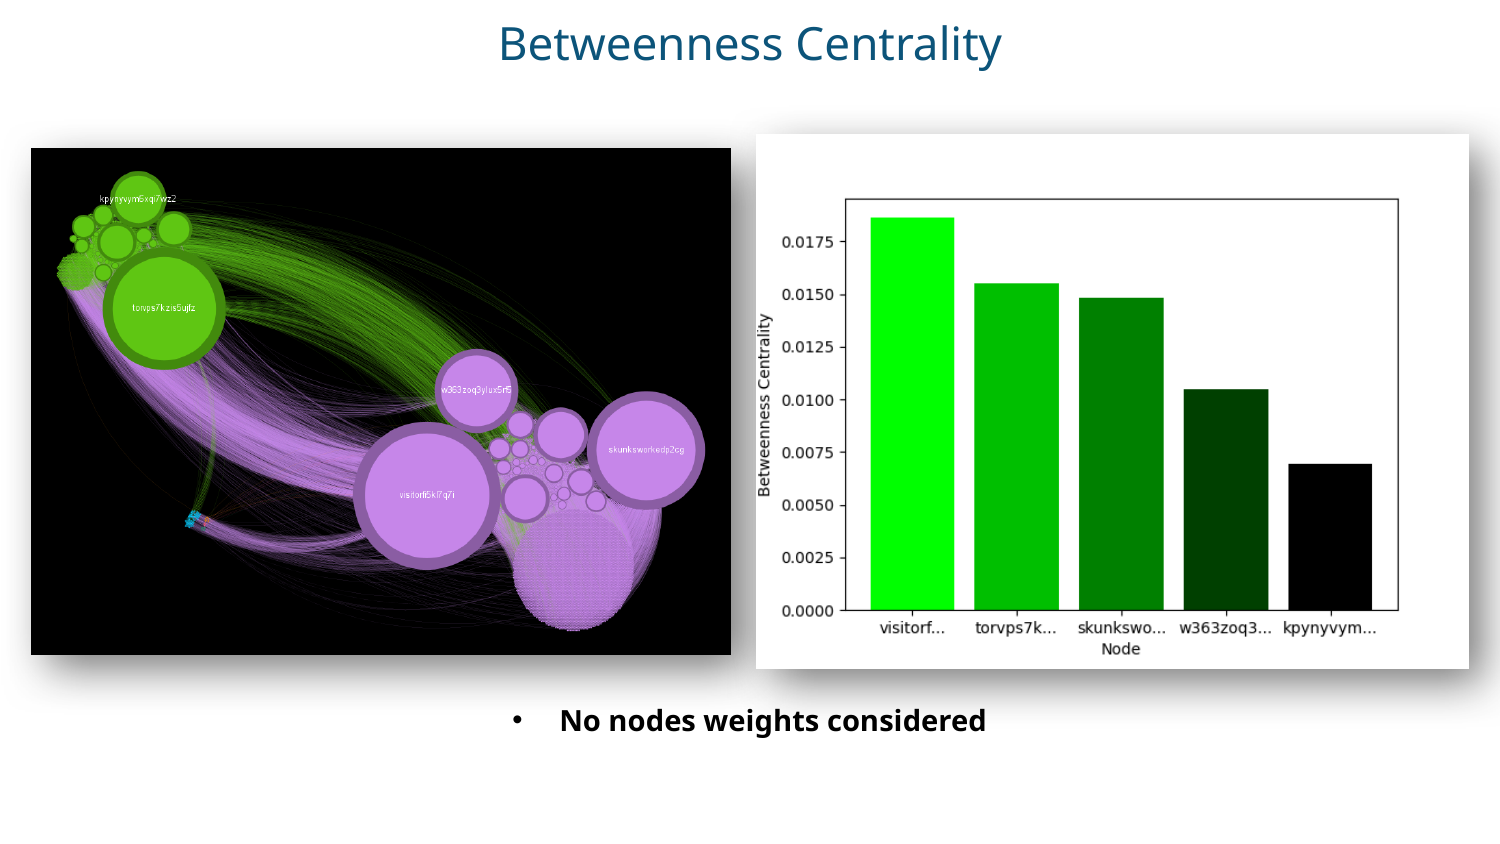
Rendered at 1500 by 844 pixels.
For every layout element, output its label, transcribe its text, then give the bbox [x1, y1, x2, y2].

picture [31, 148, 732, 655]
picture [756, 134, 1469, 670]
text_box No nodes weights considered [0, 694, 1500, 745]
title Betweenness Centrality [0, 0, 1500, 94]
